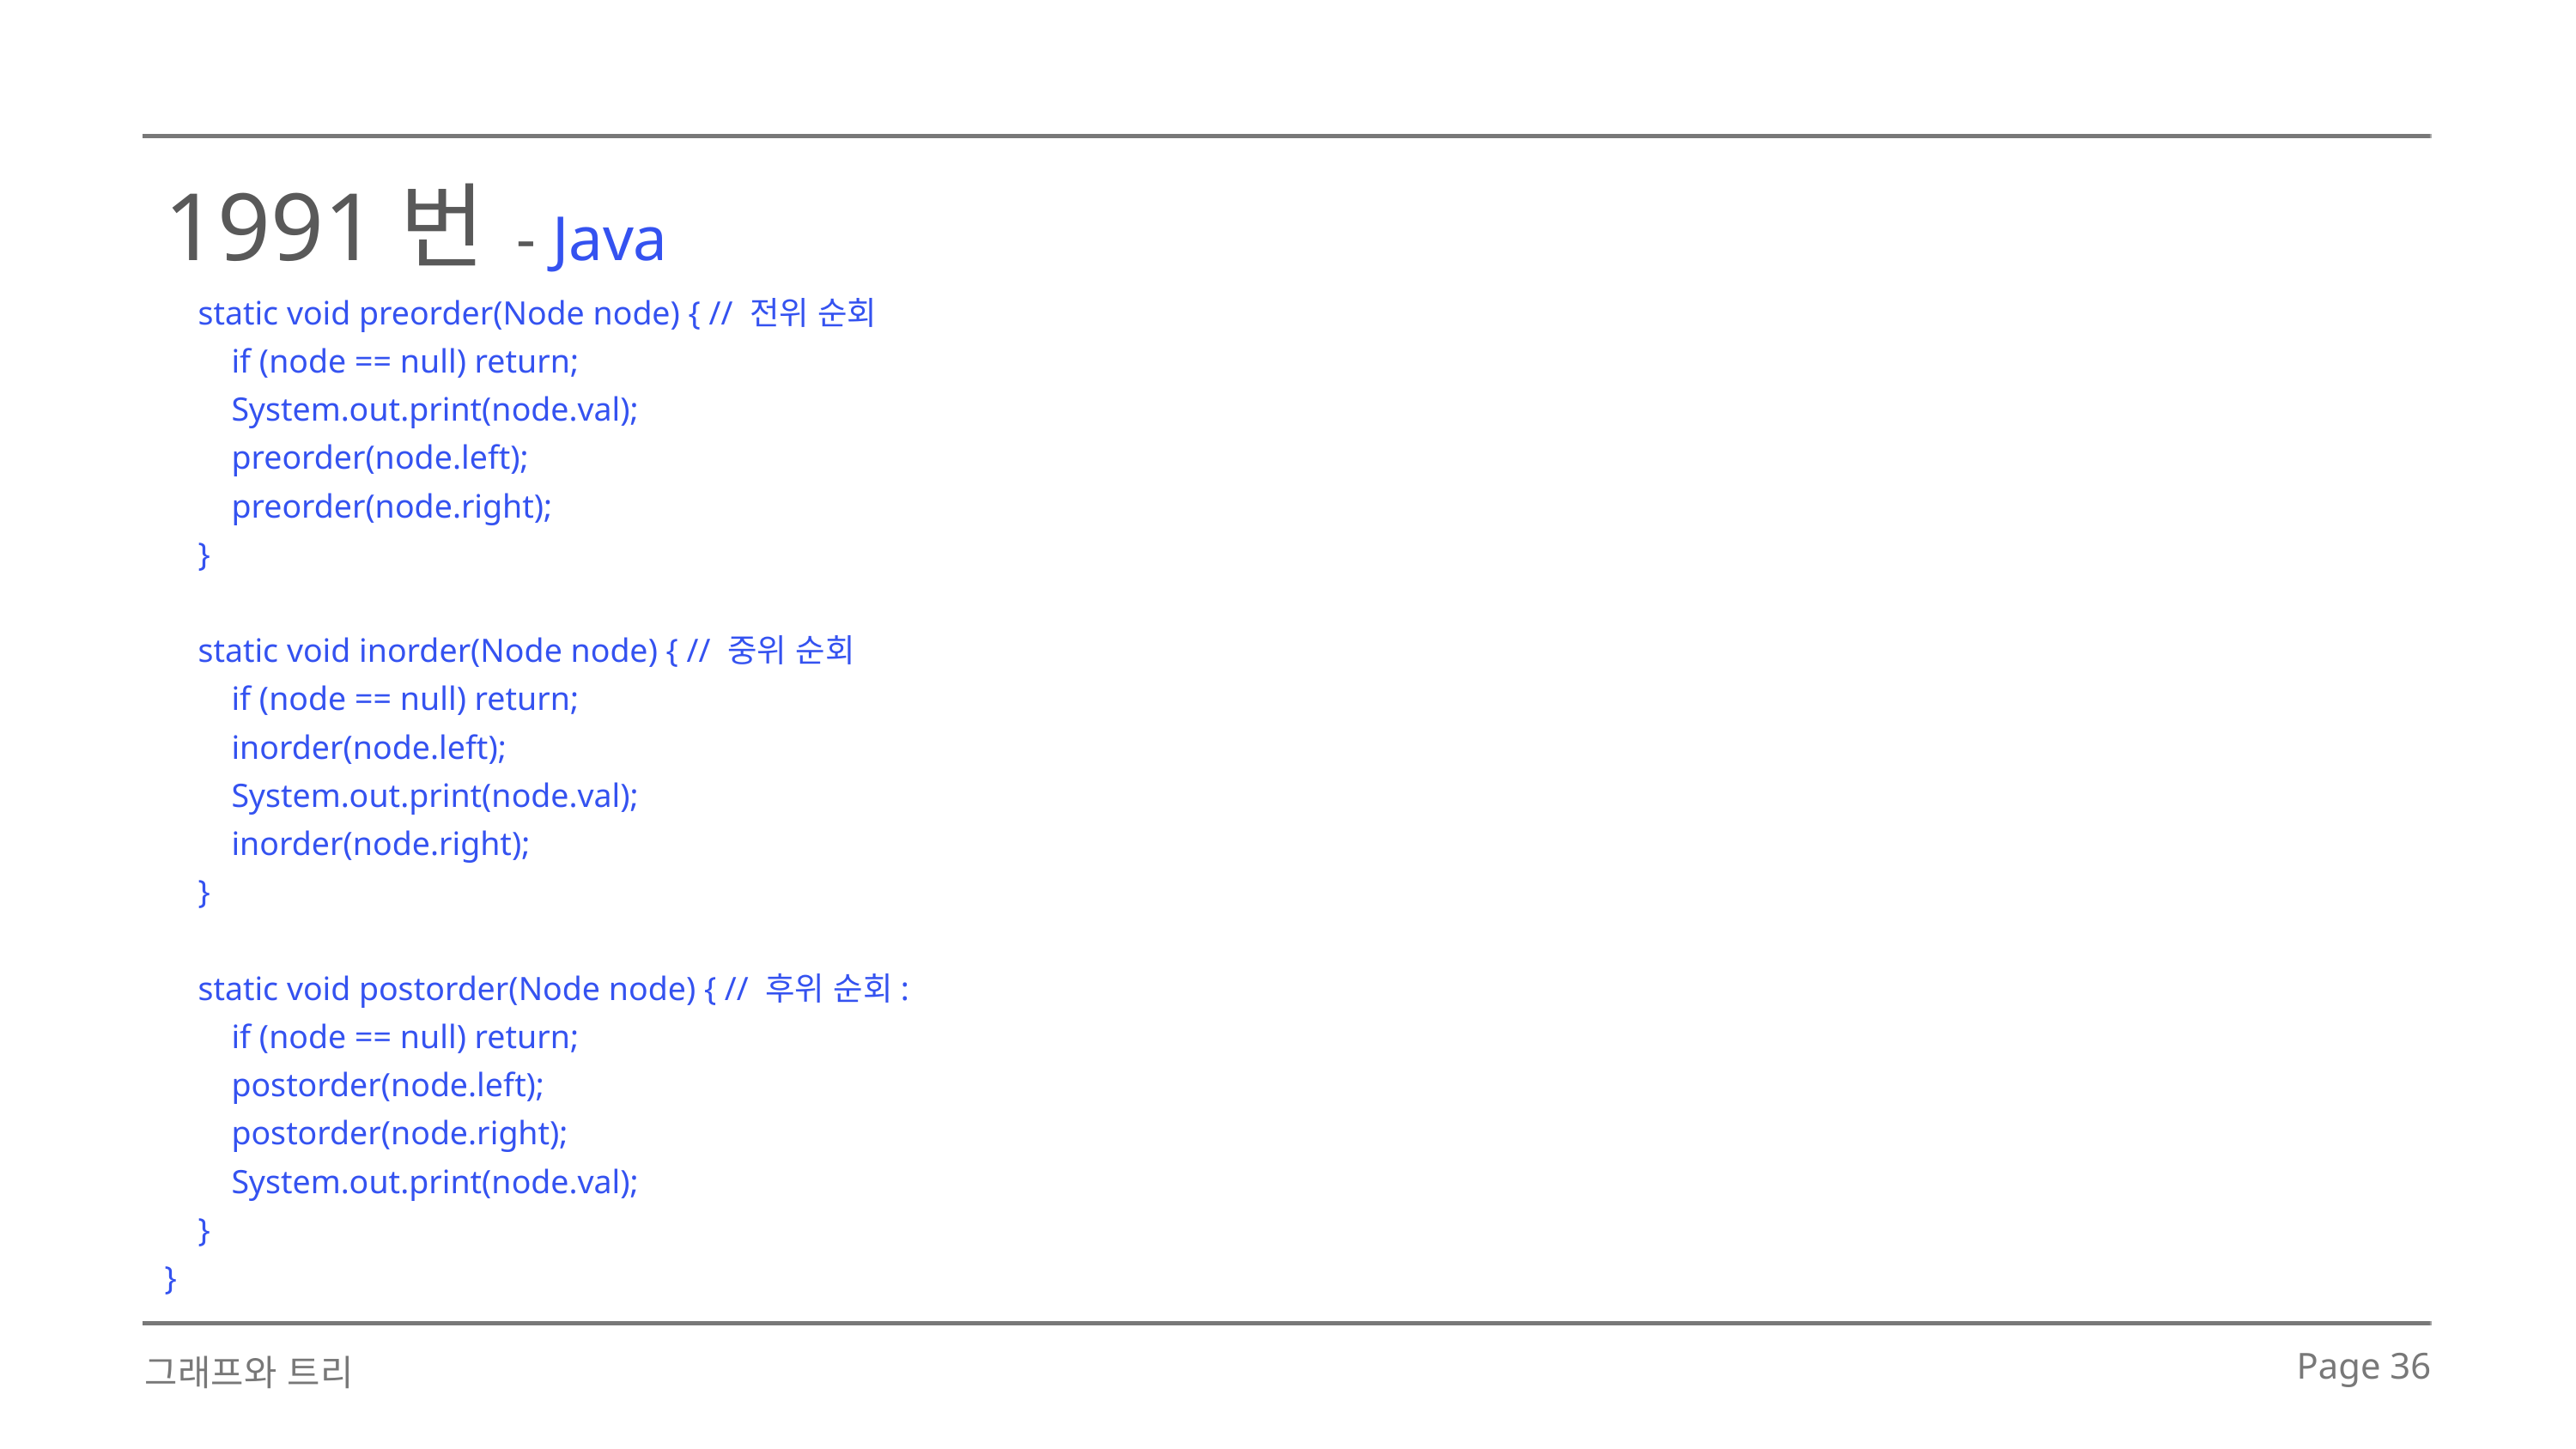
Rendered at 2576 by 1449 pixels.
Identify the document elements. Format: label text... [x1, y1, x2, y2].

text_box Page 36 [2266, 1341, 2432, 1391]
text_box 그래프와 트리 [144, 1348, 543, 1399]
picture [143, 133, 2432, 138]
picture [143, 1321, 2432, 1325]
text_box static void preorder(Node node) { // 전위 순회 if (node == null) return; System.out.print(node.val); preorder(node.left); preorder(node.right); } static void inorder(Node node) { // 중위 순회 if (node == null) return; inorder(node.left); System.out.print(node.val); inorder(node.right); } static void postorder(Node node) { // 후위 순회: if (node == null) return; postorder(node.left); postorder(node.right); System.out.print(node.val); } } [164, 281, 1036, 1299]
text_box 1991번 - Java [164, 157, 2488, 288]
